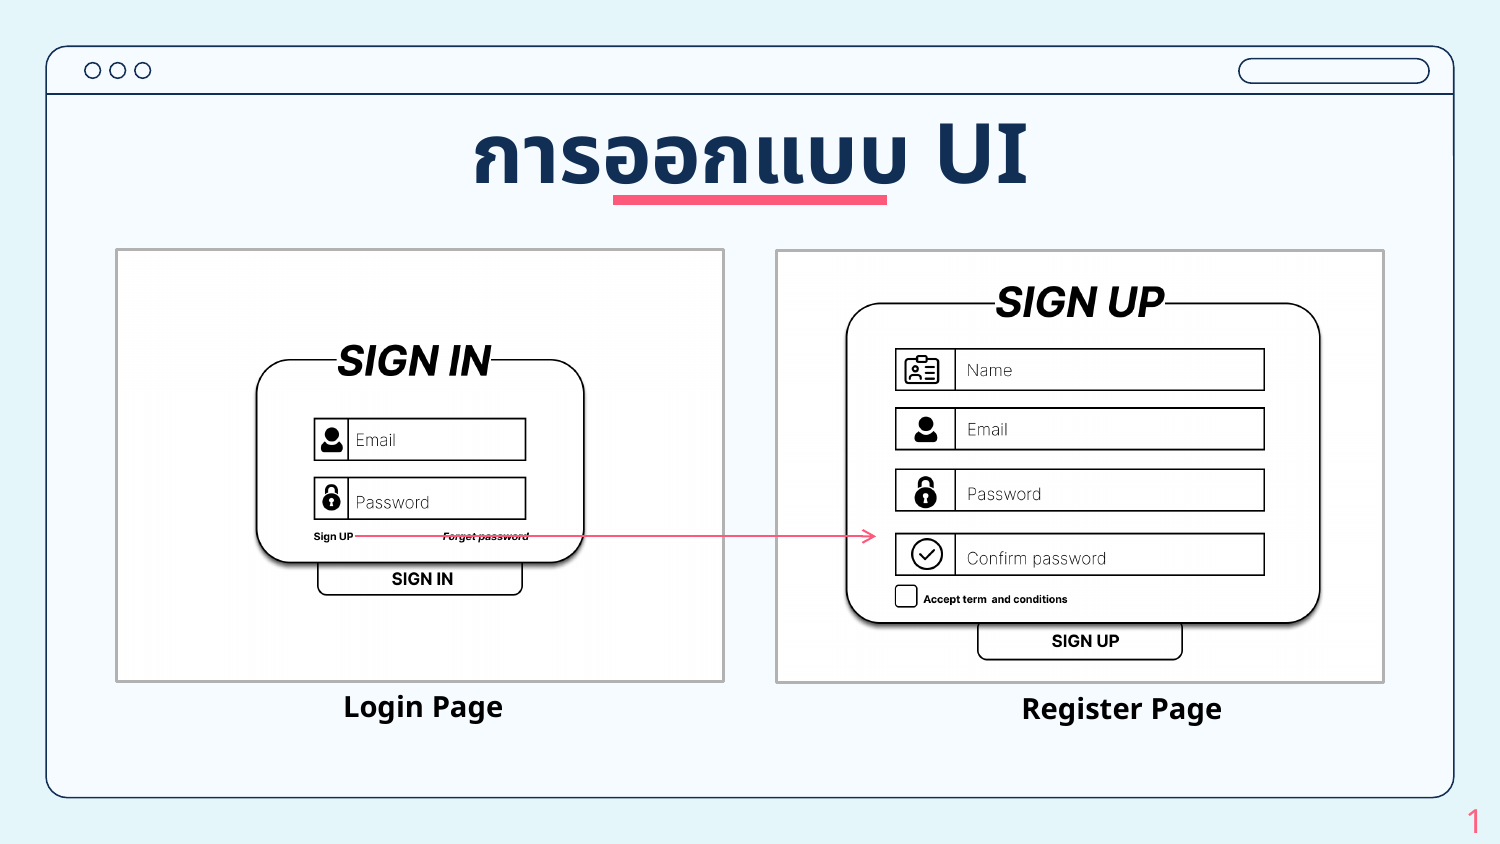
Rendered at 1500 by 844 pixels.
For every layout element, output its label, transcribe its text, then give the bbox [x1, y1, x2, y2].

text_box Login Page [328, 689, 519, 731]
picture [117, 250, 722, 681]
text_box Register Page [1006, 690, 1238, 733]
text_box 14 [1450, 793, 1500, 844]
picture [778, 251, 1383, 682]
text_box การออกแบบ UI [118, 85, 1382, 180]
